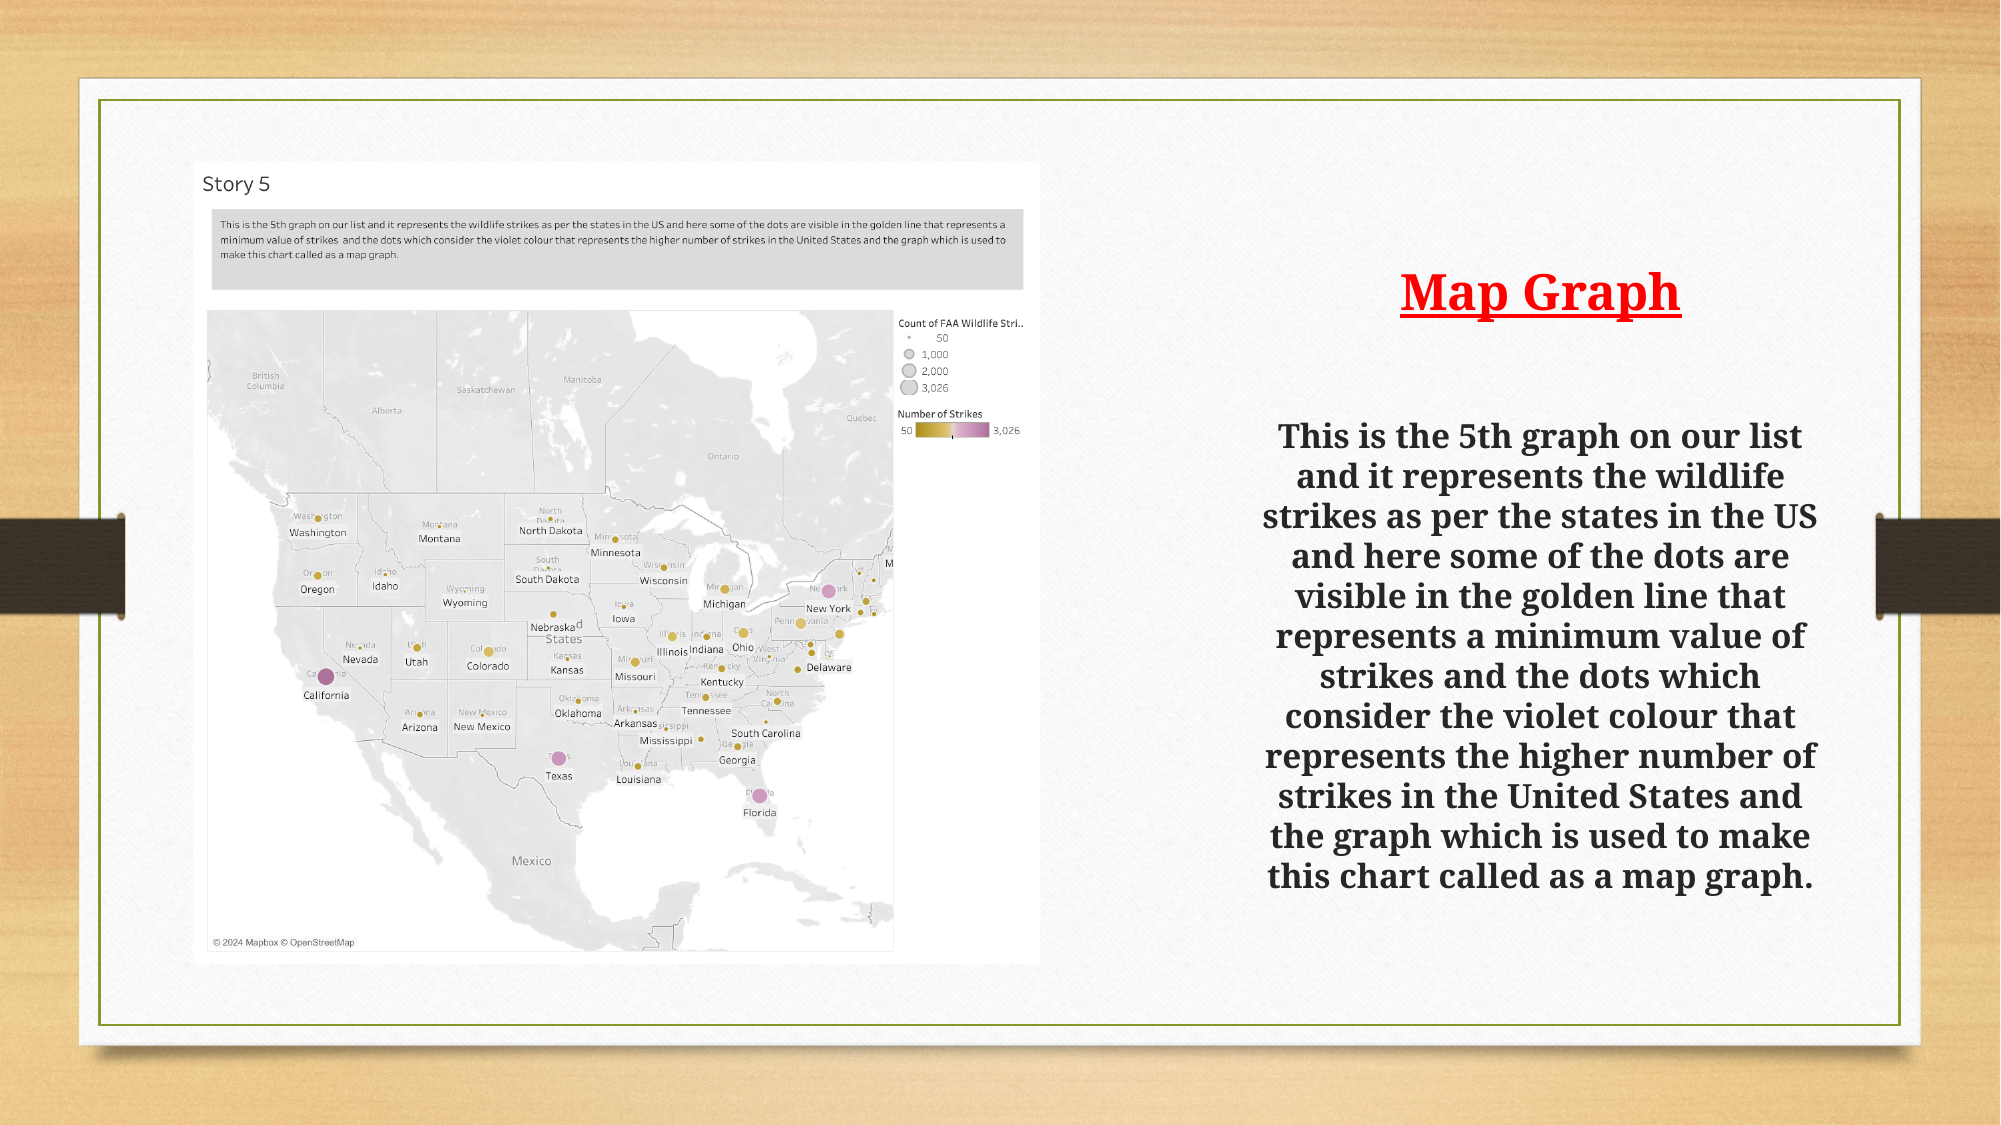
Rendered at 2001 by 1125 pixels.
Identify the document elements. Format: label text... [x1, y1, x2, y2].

list This is the 5th graph on our list and it represents the wildlife strikes as per the states in the US and here some of the dots are visible in the golden line that represents a minimum value of strikes and the dots which consider the violet colour that represents the higher number of strikes in the United States and the graph which is used to make this chart called as a map graph. [1235, 408, 1846, 878]
title Map Graph [1235, 141, 1846, 328]
picture [0, 0, 2001, 1125]
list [193, 160, 1040, 965]
